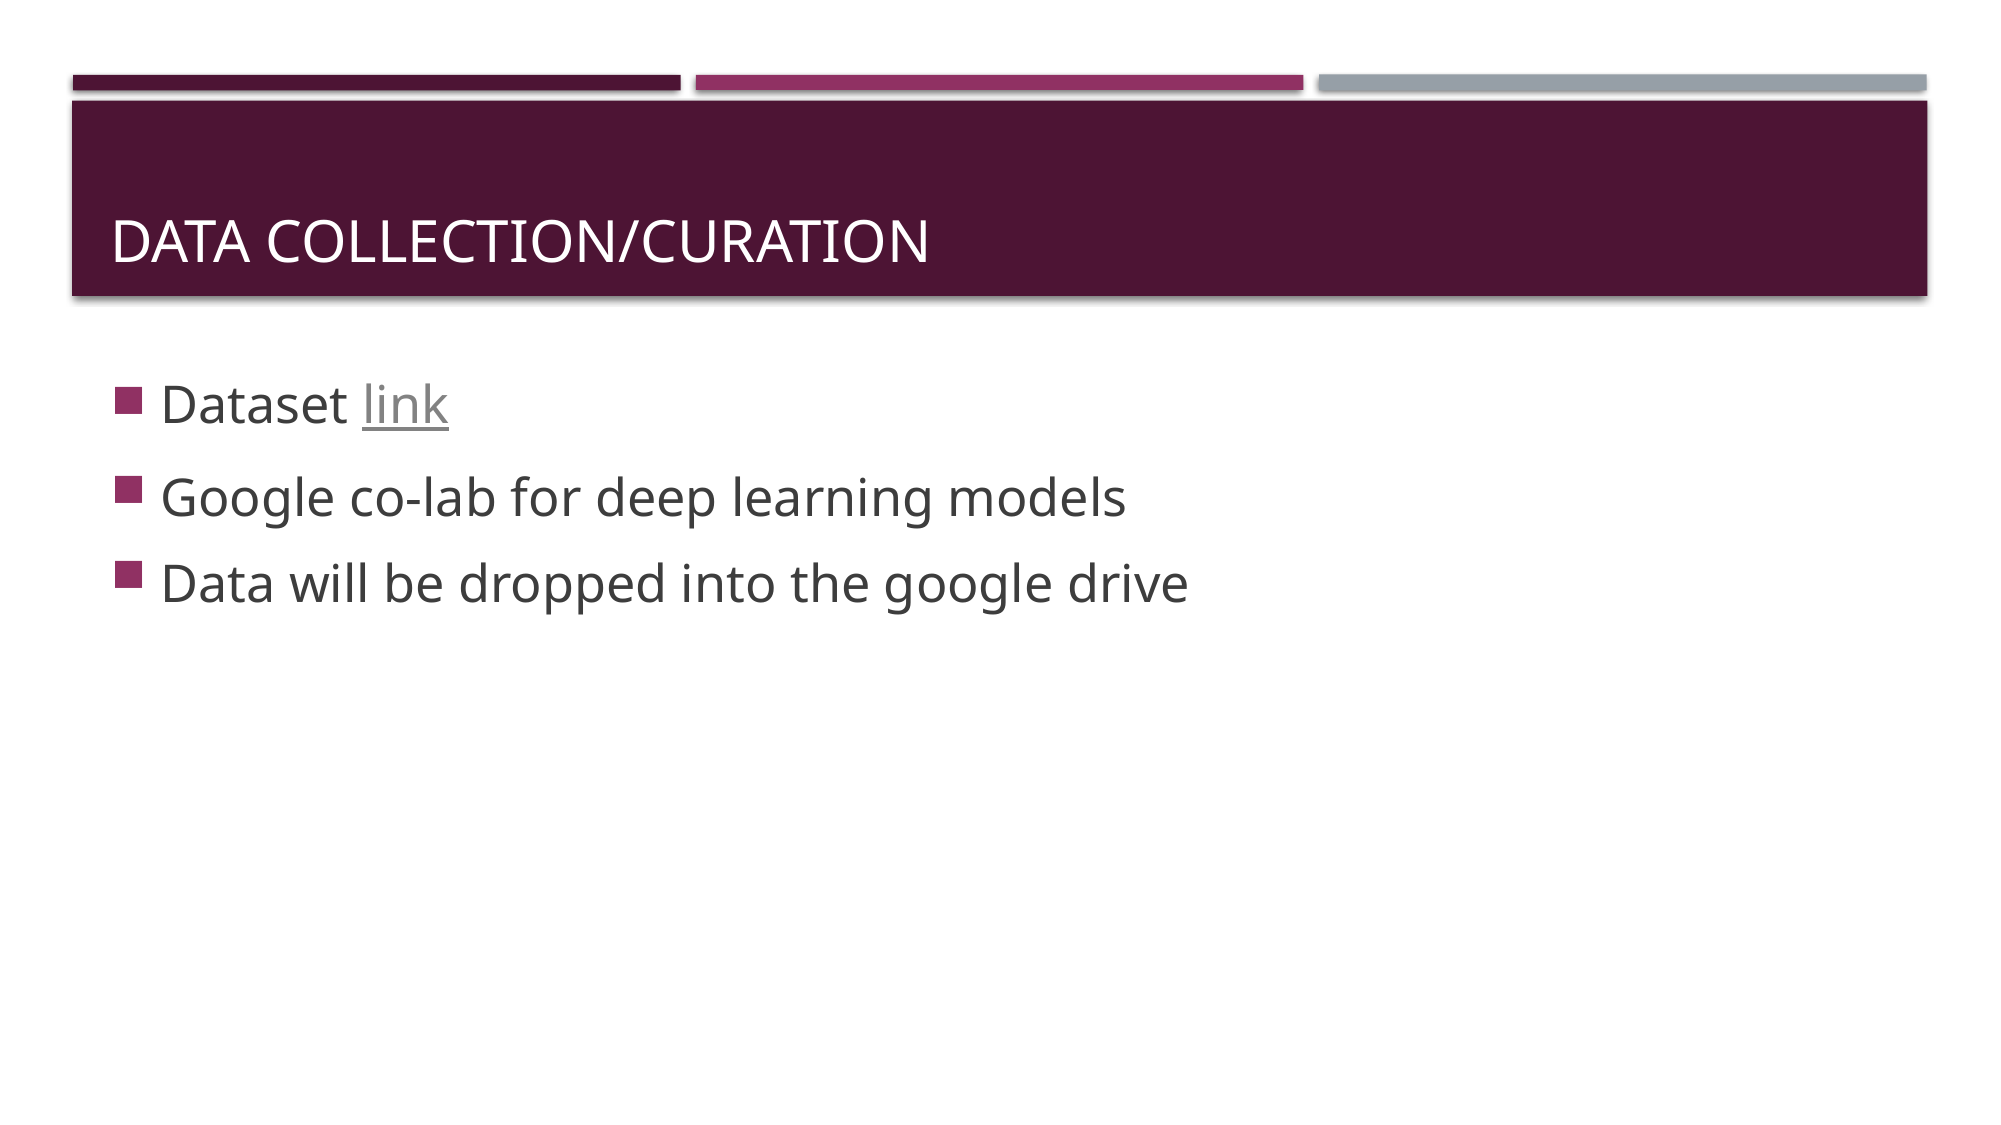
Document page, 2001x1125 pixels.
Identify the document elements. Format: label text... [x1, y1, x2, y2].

list Dataset link Google co-lab for deep learning models Data will be dropped into the google drive [95, 357, 1861, 712]
title Data Collection/Curation [95, 115, 1905, 282]
